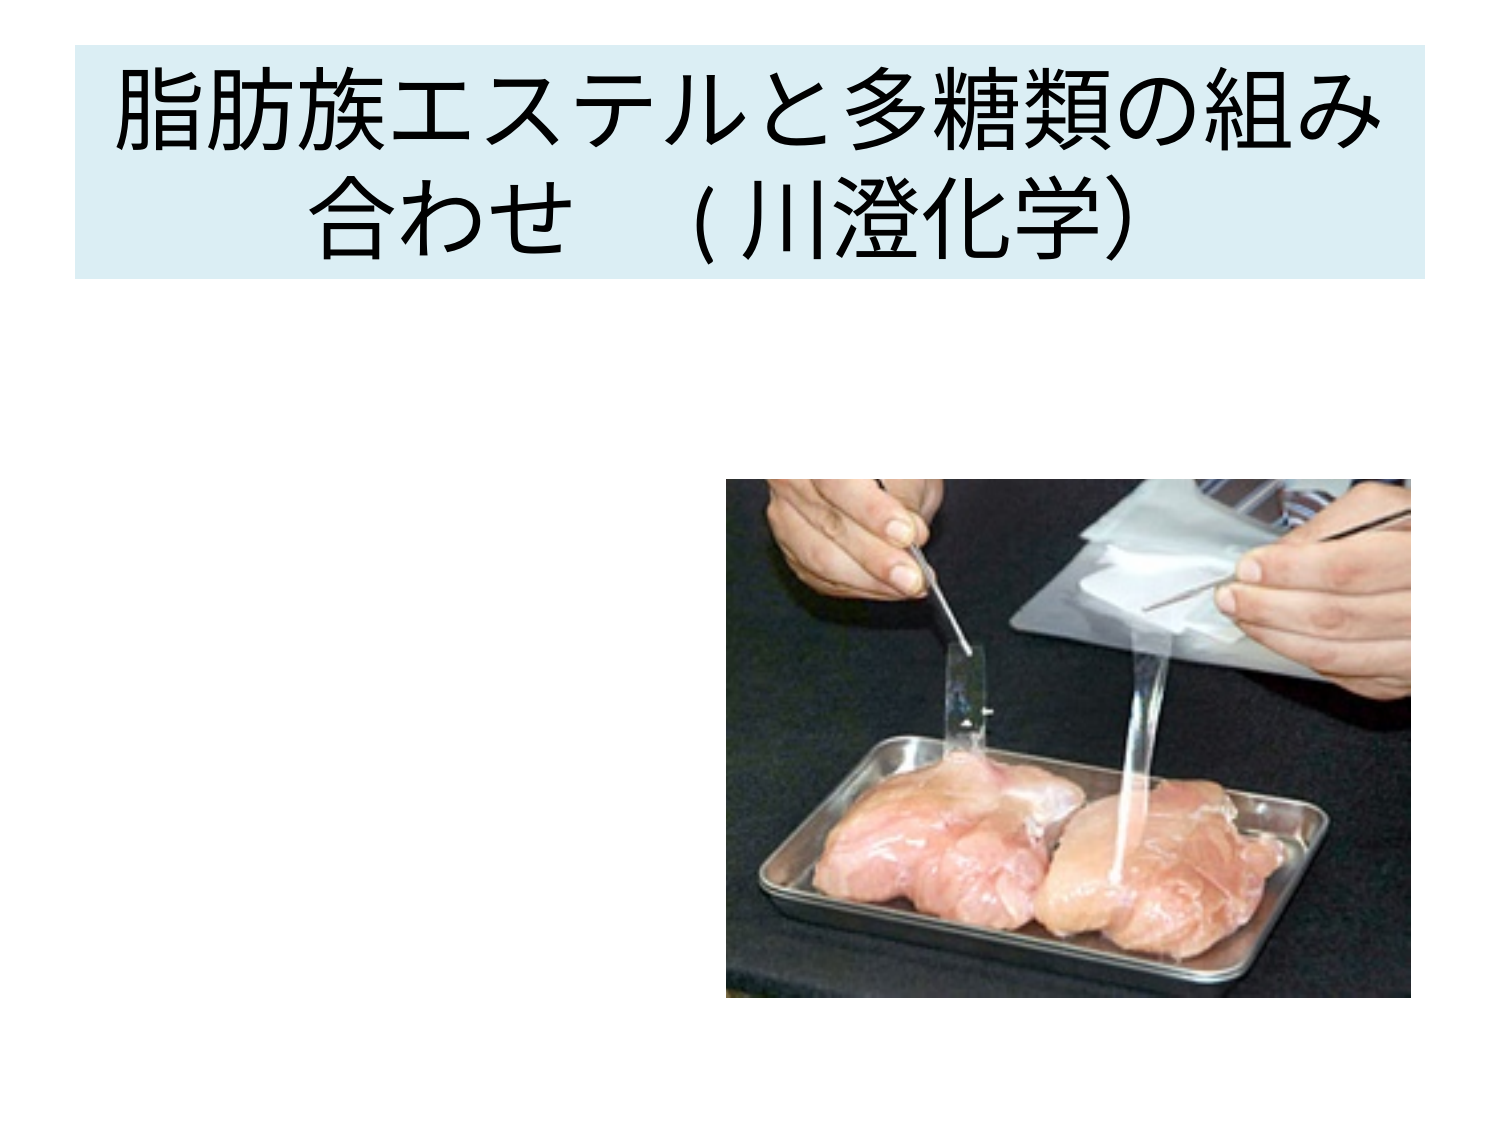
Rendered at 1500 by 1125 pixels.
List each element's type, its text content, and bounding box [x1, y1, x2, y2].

picture [726, 479, 1411, 998]
title 脂肪族エステルと多糖類の組み合わせ (川澄化学） [75, 45, 1425, 279]
